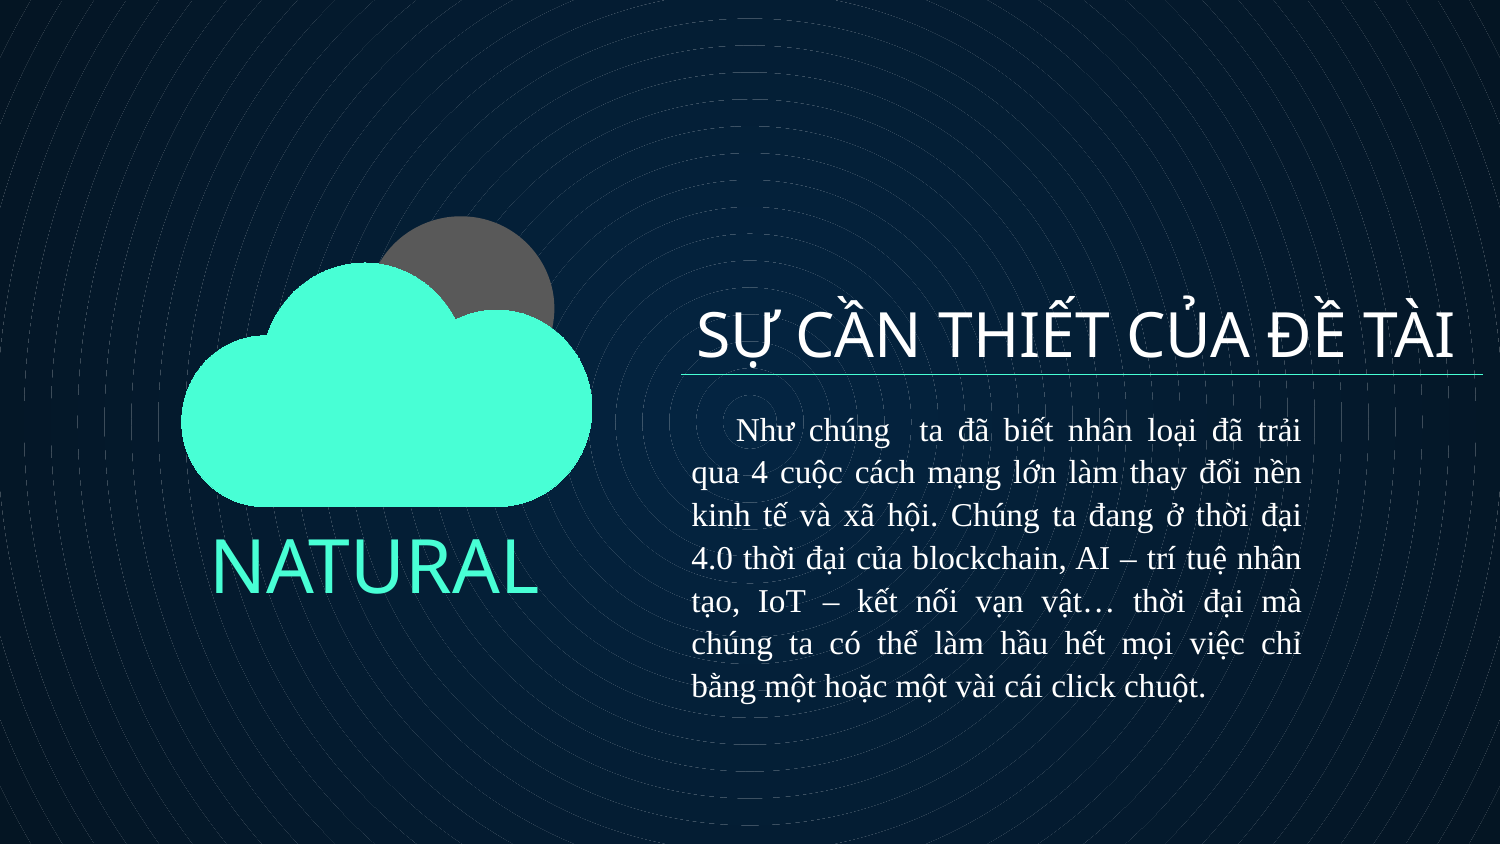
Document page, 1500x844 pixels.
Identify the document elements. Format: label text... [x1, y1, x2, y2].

subtitle Như chúng ta đã biết nhân loại đã trải qua 4 cuộc cách mạng lớn làm thay đổi nền kinh tế và xã hội. Chúng ta đang ở thời đại 4.0 thời đại của blockchain, AI – trí tuệ nhân tạo, IoT – kết nối vạn vật… thời đại mà chúng ta có thể làm hầu hết mọi việc chỉ bằng một hoặc một vài cái click chuột. [601, 390, 1319, 624]
text_box [181, 262, 592, 507]
title NATURAL [171, 523, 577, 624]
title SỰ CẦN THIẾT CỦA ĐỀ TÀI [681, 285, 1500, 385]
text_box [379, 216, 555, 328]
